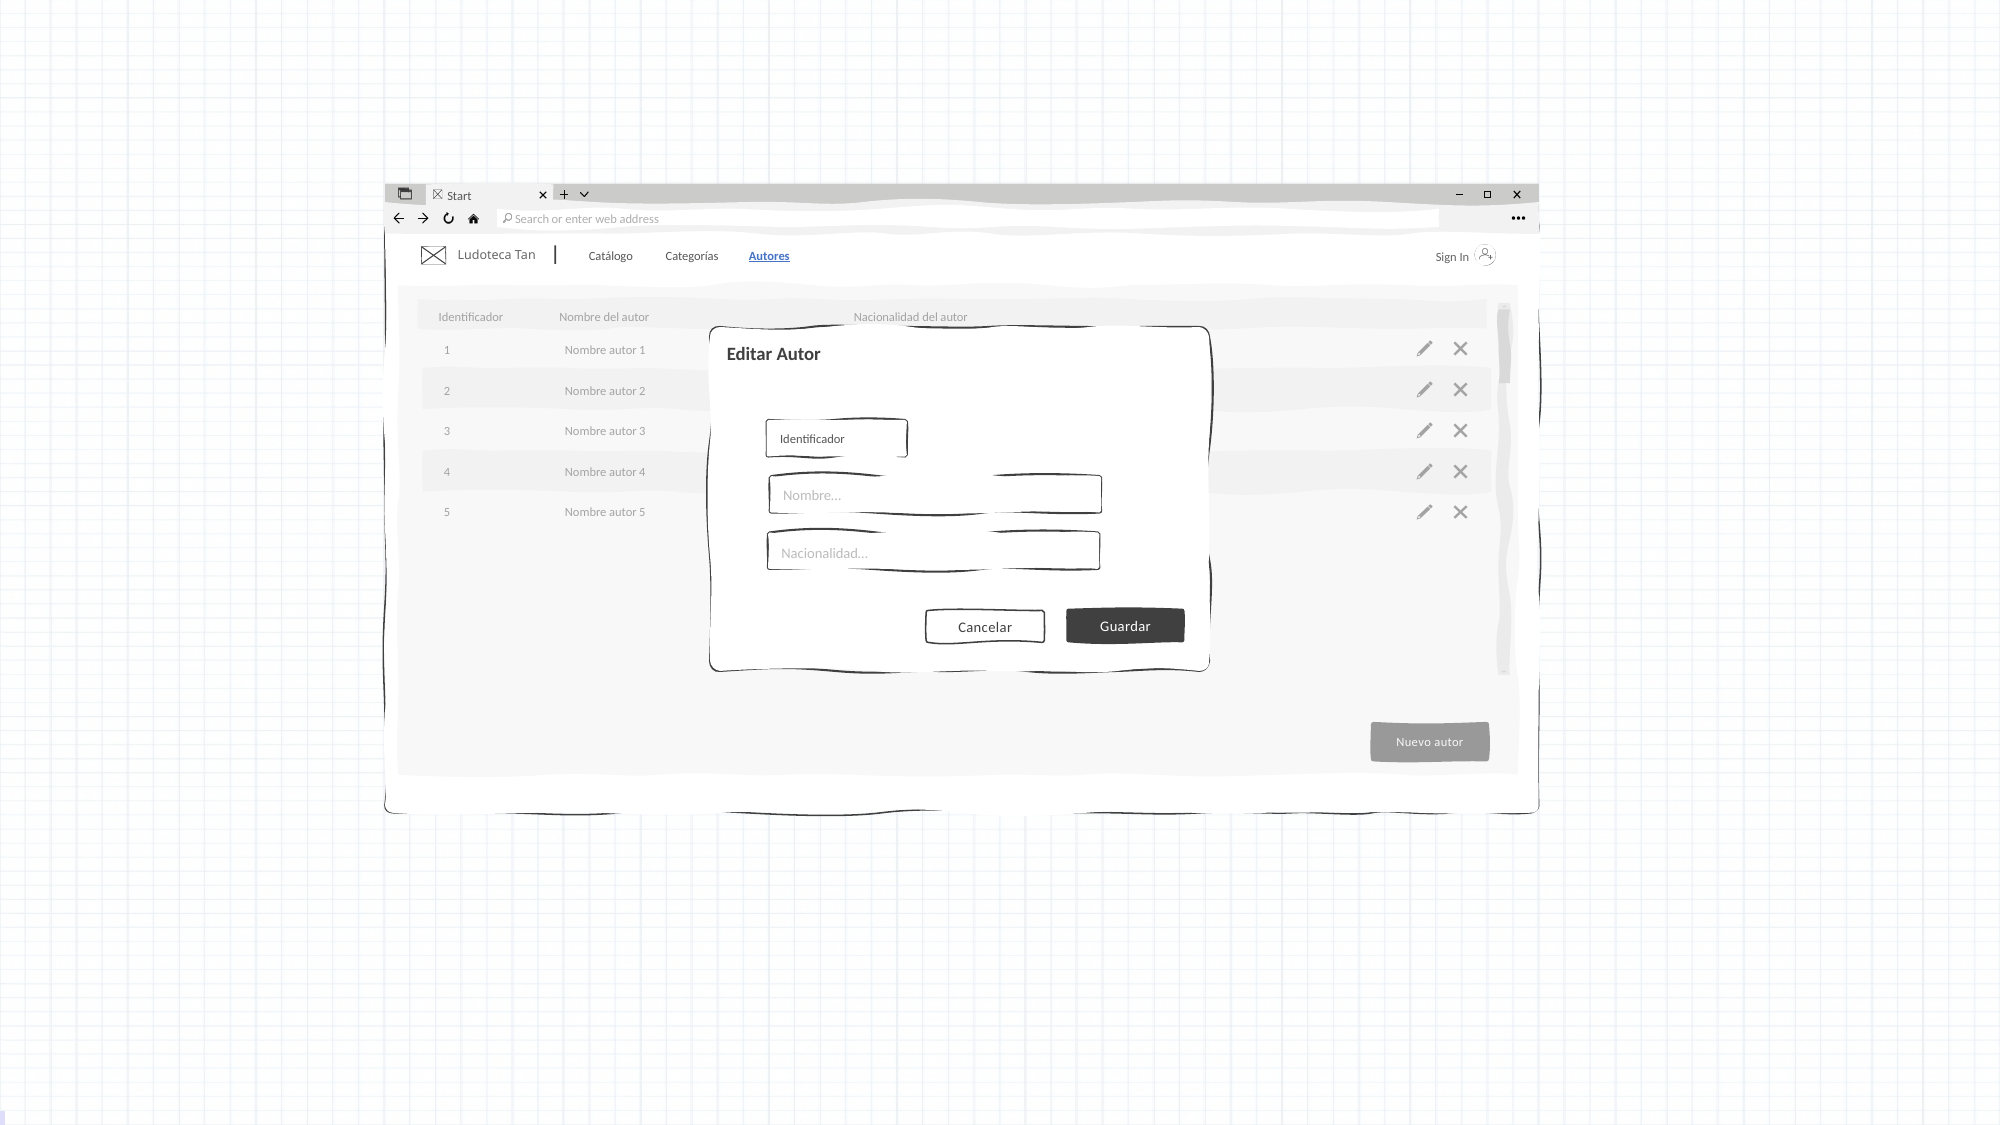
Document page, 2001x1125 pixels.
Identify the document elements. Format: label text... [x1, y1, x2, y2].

text_box Autores [737, 246, 790, 264]
text_box [553, 244, 558, 265]
text_box Cancelar [924, 608, 1046, 645]
text_box Sign In [1434, 247, 1470, 265]
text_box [443, 340, 762, 357]
text_box [394, 281, 1521, 779]
text_box Editar Autor [726, 341, 1181, 365]
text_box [384, 183, 1539, 235]
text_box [1415, 462, 1470, 481]
text_box Categorías [658, 246, 719, 264]
text_box [765, 417, 909, 459]
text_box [443, 421, 762, 438]
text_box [1415, 421, 1470, 440]
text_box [1415, 380, 1470, 399]
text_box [1474, 244, 1496, 266]
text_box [1415, 503, 1470, 521]
text_box [706, 324, 1214, 674]
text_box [766, 532, 1100, 569]
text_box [443, 462, 762, 478]
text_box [443, 502, 762, 519]
text_box Guardar [1065, 607, 1186, 646]
text_box Catálogo [580, 246, 633, 264]
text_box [1415, 339, 1470, 358]
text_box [443, 381, 762, 398]
text_box [382, 224, 1542, 817]
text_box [1498, 302, 1510, 675]
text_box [768, 476, 1102, 513]
text_box Identificador [780, 429, 891, 447]
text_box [421, 245, 554, 264]
